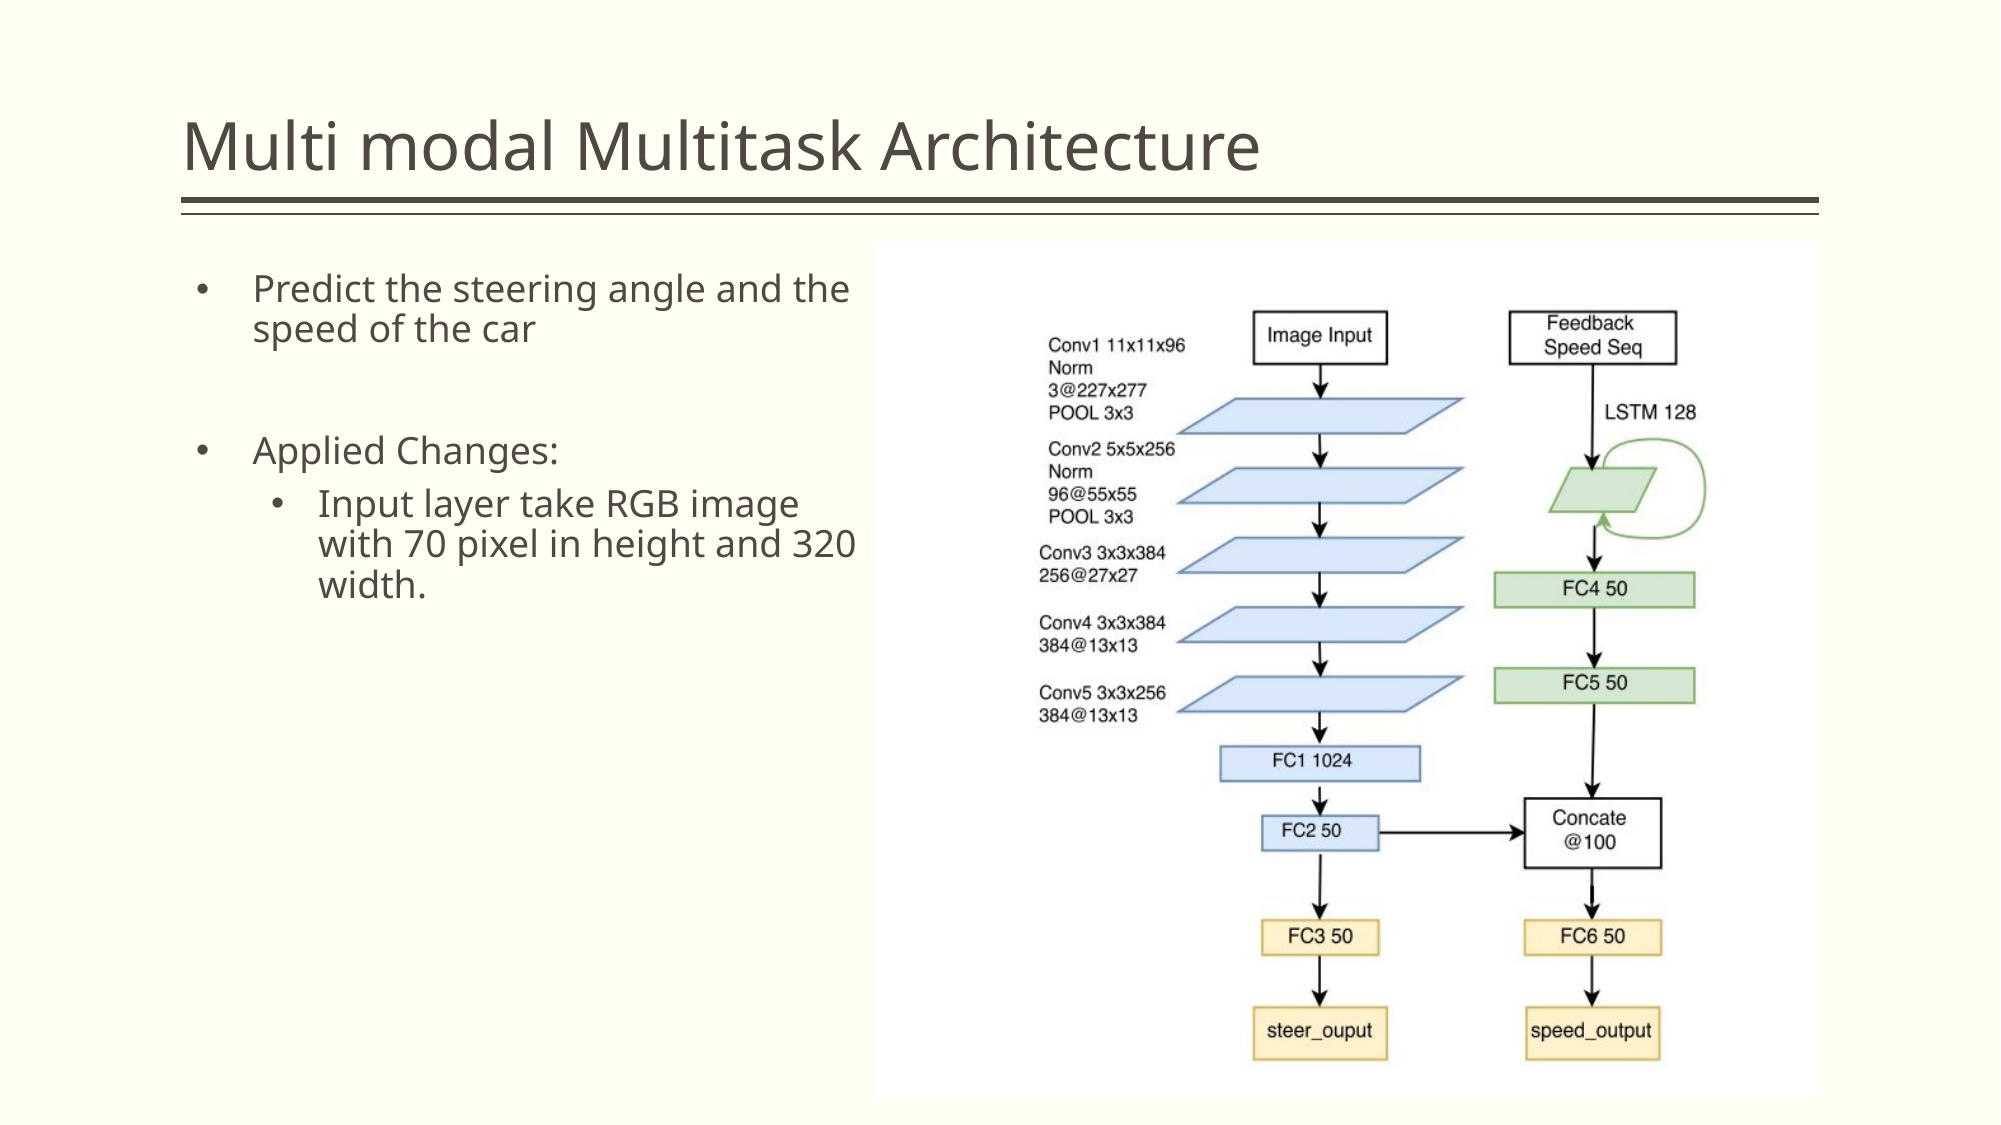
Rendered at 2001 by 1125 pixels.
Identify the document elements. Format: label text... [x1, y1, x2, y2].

title Multi modal Multitask Architecture [181, 12, 1819, 193]
list Predict the steering angle and the speed of the car Applied Changes: Input layer take RGB image with 70 pixel in height and 320 width. [181, 262, 869, 1013]
picture [874, 241, 1819, 1096]
